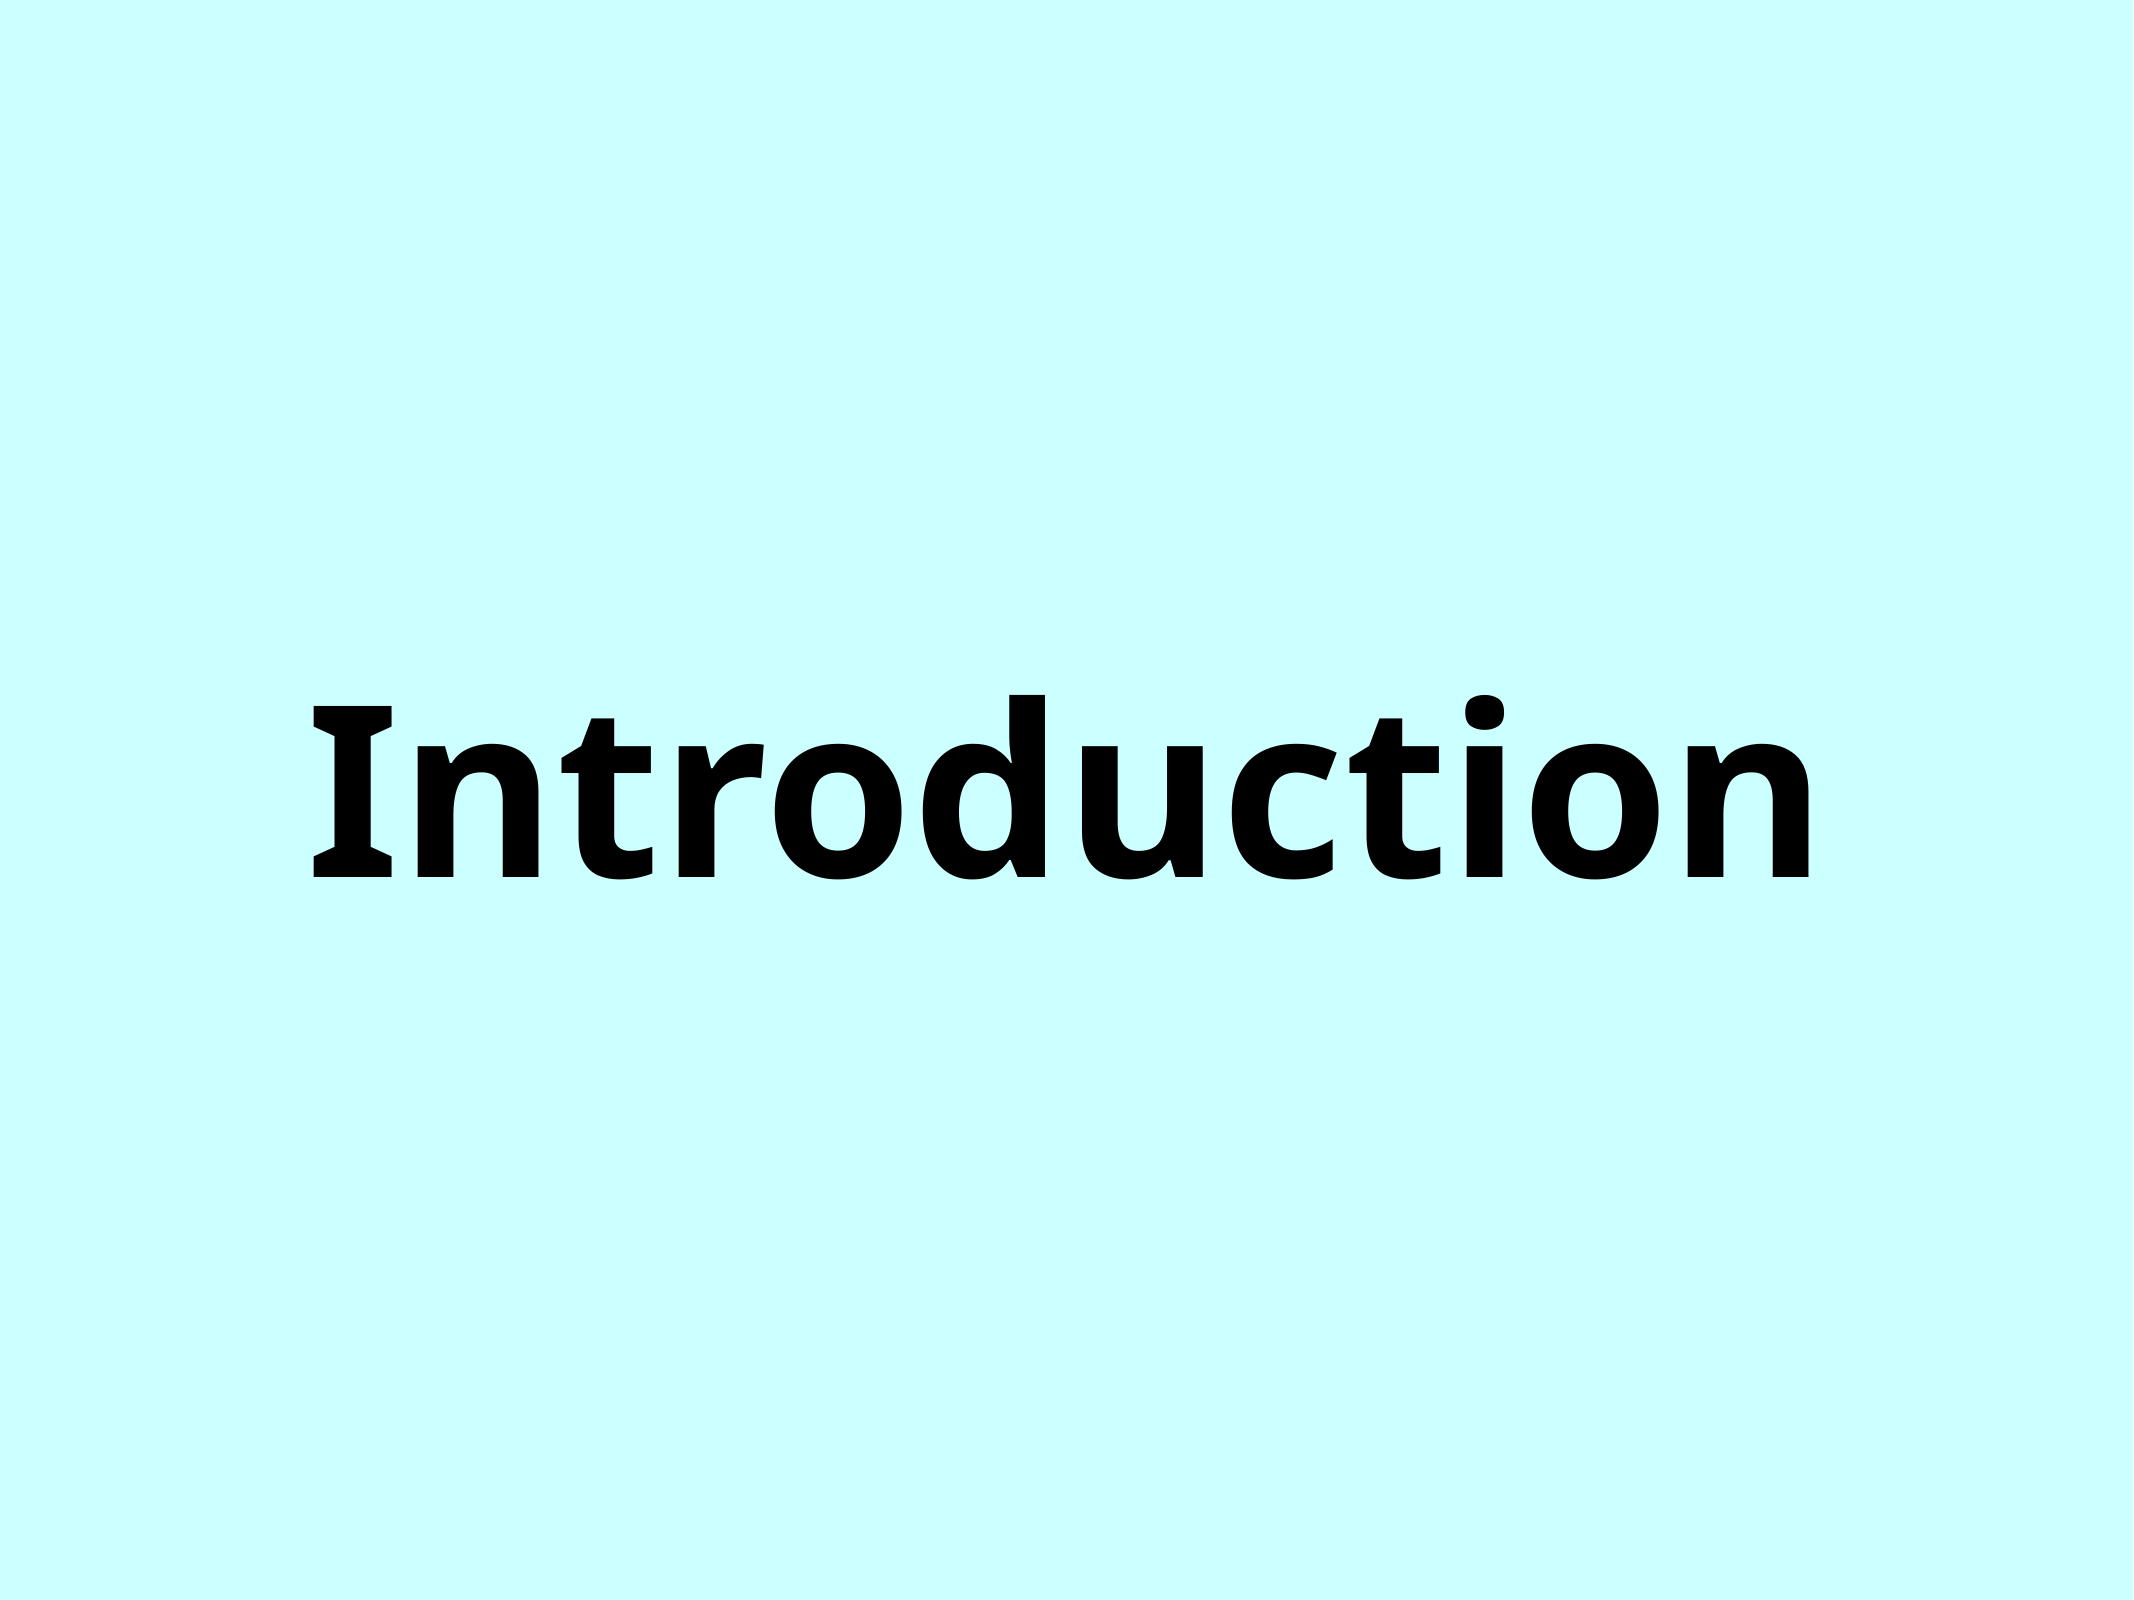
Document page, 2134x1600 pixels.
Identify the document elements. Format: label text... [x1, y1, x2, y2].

title Introduction [125, 591, 2009, 1009]
